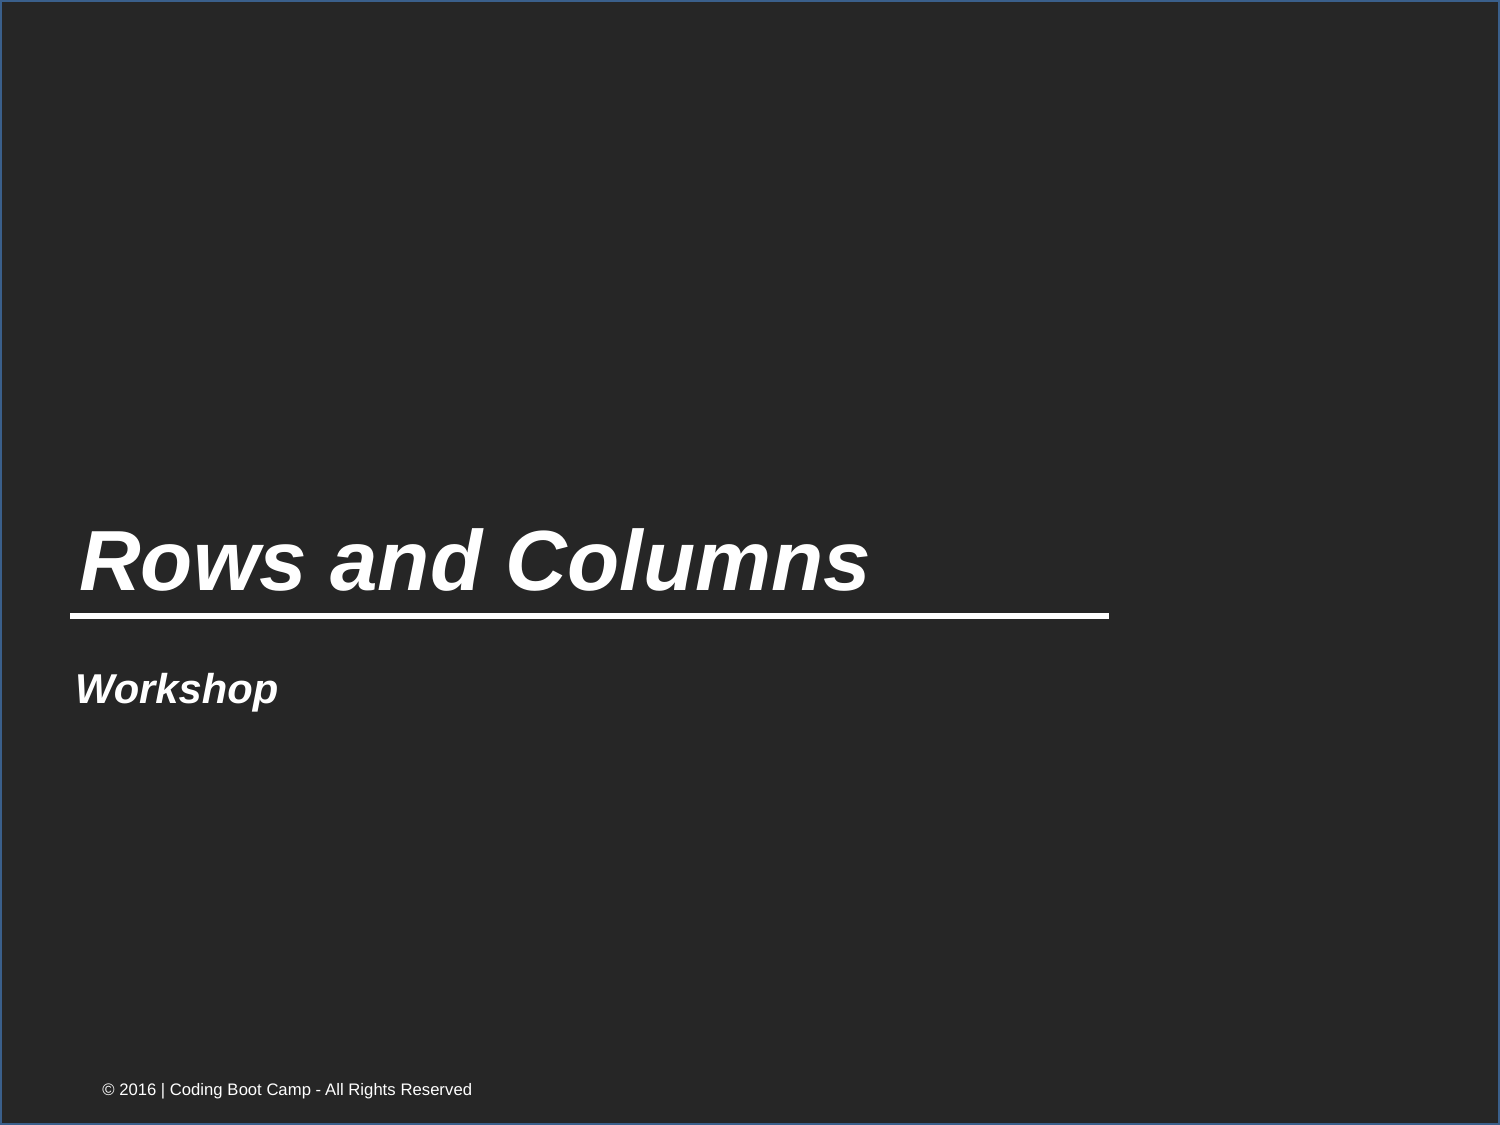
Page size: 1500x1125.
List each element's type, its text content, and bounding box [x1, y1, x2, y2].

title Rows and Columns [64, 484, 1415, 628]
text_box Workshop [60, 631, 1120, 741]
